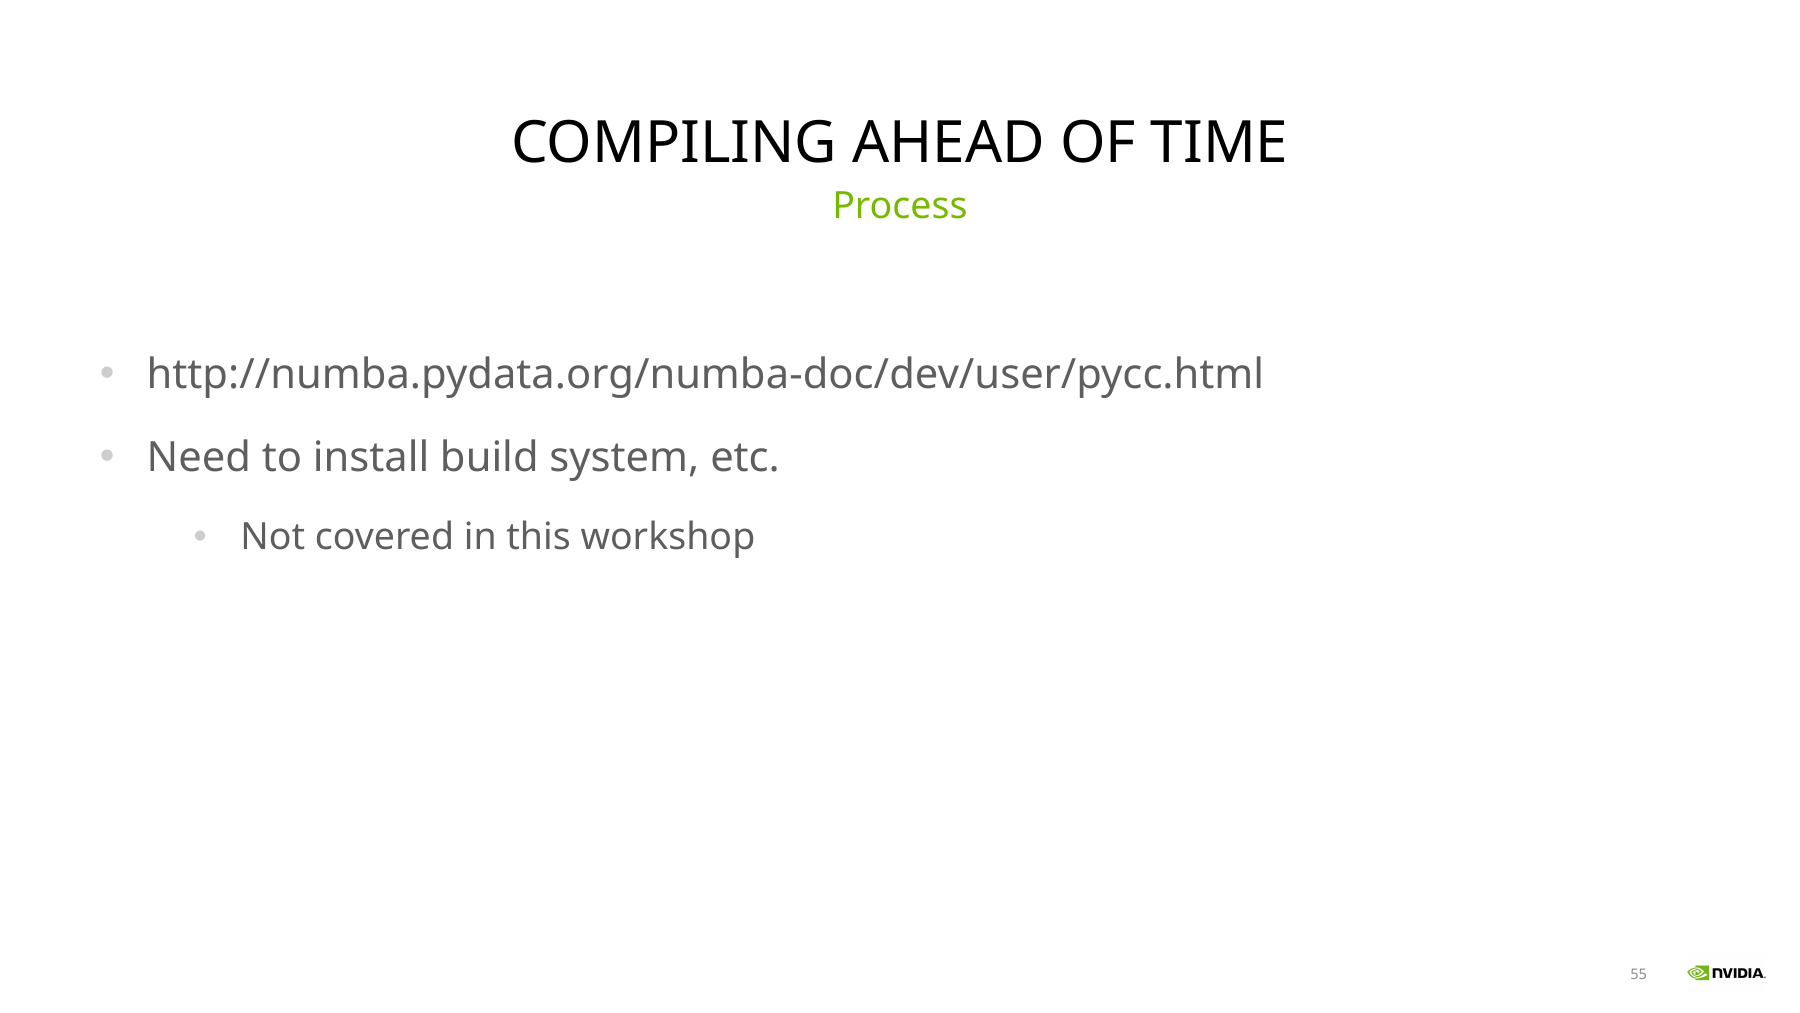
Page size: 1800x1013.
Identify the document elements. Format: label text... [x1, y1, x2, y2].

picture [1687, 953, 1766, 993]
title Compiling ahead of time [81, 85, 1719, 178]
list Process [81, 178, 1719, 265]
list http://numba.pydata.org/numba-doc/dev/user/pycc.html Need to install build system, etc. Not covered in this workshop [84, 344, 1717, 956]
